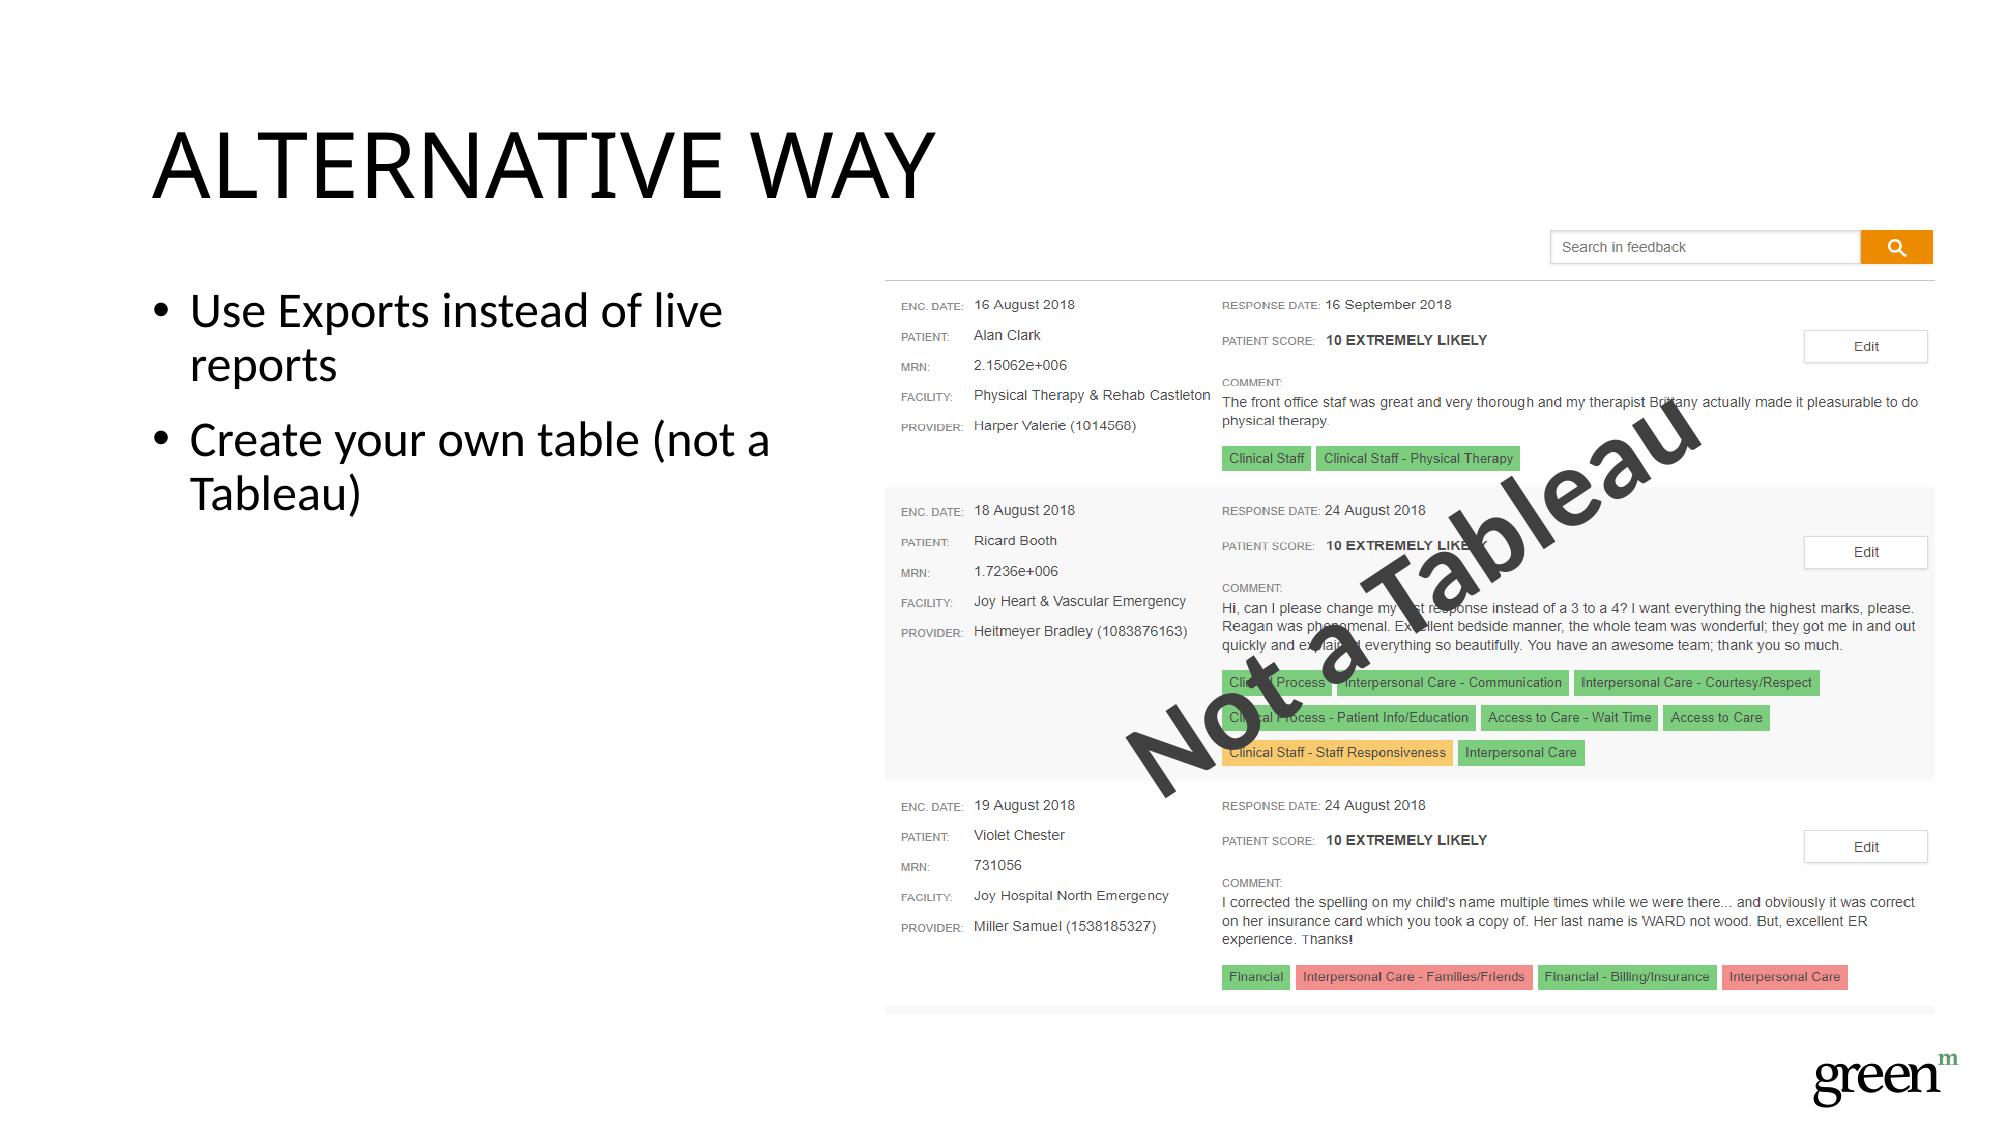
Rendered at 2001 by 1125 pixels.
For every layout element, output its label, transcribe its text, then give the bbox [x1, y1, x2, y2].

picture [885, 228, 2000, 1125]
title ALTERNATIVE WAY [137, 59, 1863, 278]
list Use Exports instead of live reports Create your own table (not a Tableau) [137, 277, 863, 1014]
